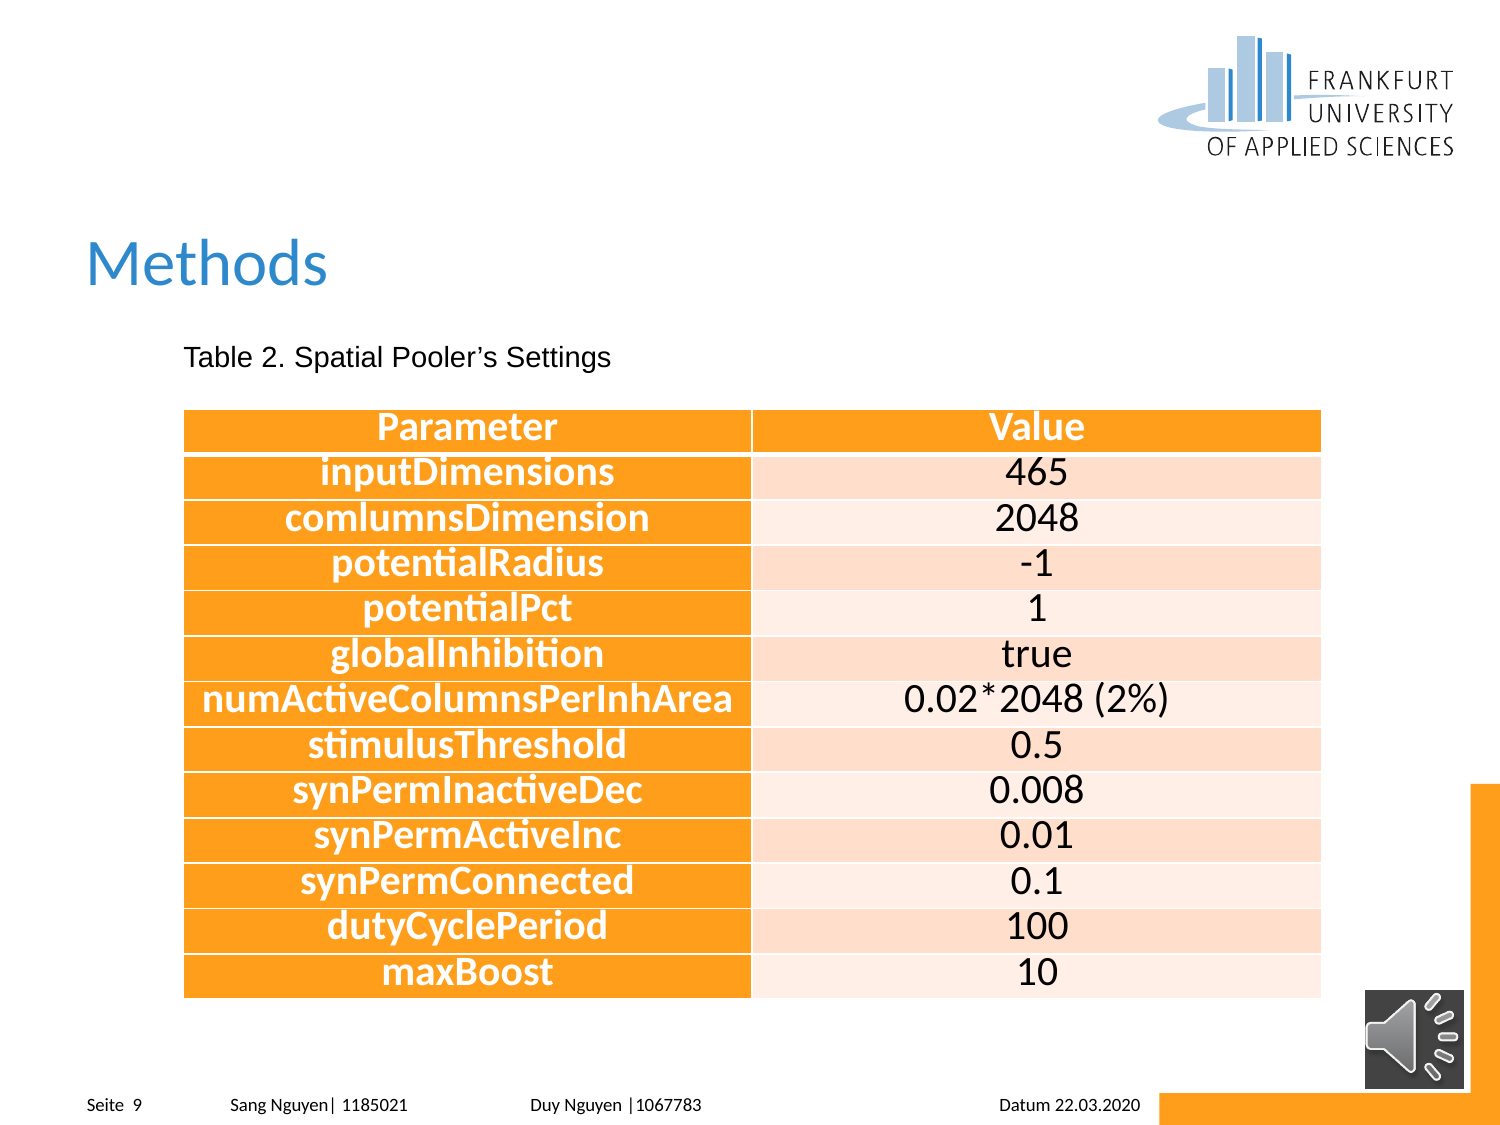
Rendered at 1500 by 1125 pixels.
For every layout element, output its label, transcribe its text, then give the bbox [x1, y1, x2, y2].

table_cell true [753, 637, 1321, 681]
table_cell stimulusThreshold [184, 728, 751, 771]
table_cell 465 [753, 457, 1321, 499]
table_cell 100 [753, 909, 1321, 953]
table_cell 0.01 [753, 819, 1321, 862]
table_cell 2048 [753, 501, 1321, 544]
table_cell inputDimensions [184, 457, 751, 499]
table_cell -1 [753, 546, 1321, 590]
table_cell synPermConnected [184, 864, 751, 908]
table_cell 0.008 [753, 773, 1321, 817]
table_cell 10 [753, 955, 1321, 998]
slide_number Sang Nguyen| 1185021 Duy Nguyen |1067783 [230, 1092, 821, 1116]
table_header Value [753, 410, 1321, 452]
text_box Table 2. Spatial Pooler’s Settings [183, 338, 613, 374]
table_header Parameter [184, 410, 751, 452]
table_cell dutyCyclePeriod [184, 909, 751, 953]
table_cell 0.1 [753, 864, 1321, 908]
table_cell potentialRadius [184, 546, 751, 590]
table_cell comlumnsDimension [184, 501, 751, 544]
table_cell numActiveColumnsPerInhArea [184, 682, 751, 726]
table_cell synPermInactiveDec [184, 773, 751, 817]
table_cell 0.5 [753, 728, 1321, 771]
table_cell 1 [753, 591, 1321, 635]
table_cell maxBoost [184, 955, 751, 998]
footer Datum 22.03.2020 [845, 1092, 1141, 1116]
picture [1364, 989, 1465, 1090]
slide_number Seite 9 [86, 1092, 144, 1116]
title Methods [85, 189, 1427, 300]
table_cell potentialPct [184, 591, 751, 635]
table_cell globalInhibition [184, 637, 751, 681]
table_cell 0.02*2048 (2%) [753, 682, 1321, 726]
table_cell synPermActiveInc [184, 819, 751, 862]
